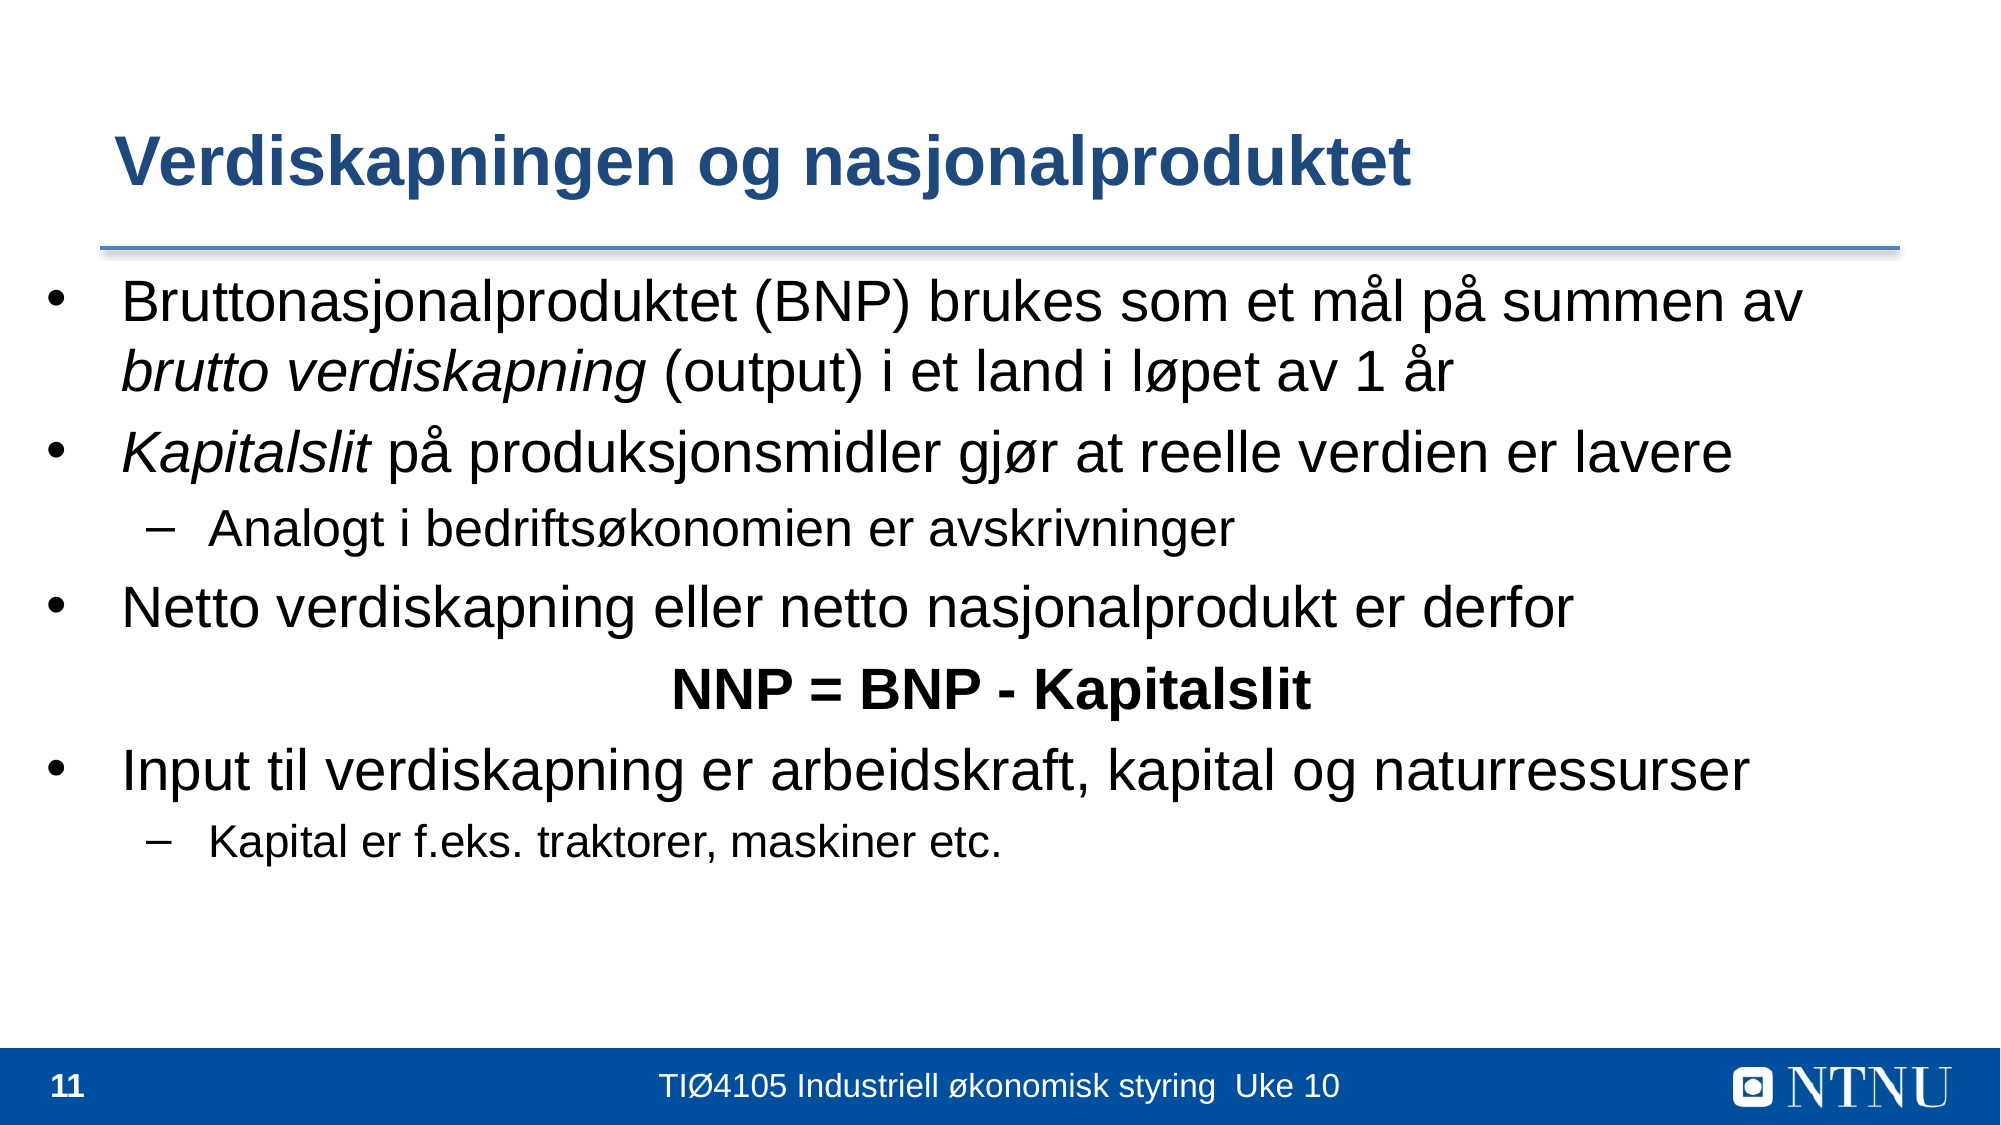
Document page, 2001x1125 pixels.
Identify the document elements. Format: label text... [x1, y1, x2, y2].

footer TIØ4105 Industriell økonomisk styring Uke 10 [578, 1053, 1422, 1114]
picture [0, 1048, 2001, 1125]
slide_number 11 [0, 1053, 100, 1114]
list Bruttonasjonalproduktet (BNP) brukes som et mål på summen av brutto verdiskapning (output) i et land i løpet av 1 år Kapitalslit på produksjonsmidler gjør at reelle verdien er lavere Analogt i bedriftsøkonomien er avskrivninger Netto verdiskapning eller netto nasjonalprodukt er derfor NNP = BNP - Kapitalslit Input til verdiskapning er arbeidskraft, kapital og naturressurser Kapital er f.eks. traktorer, maskiner etc. [31, 255, 1969, 998]
title Verdiskapningen og nasjonalproduktet [99, 19, 2000, 207]
